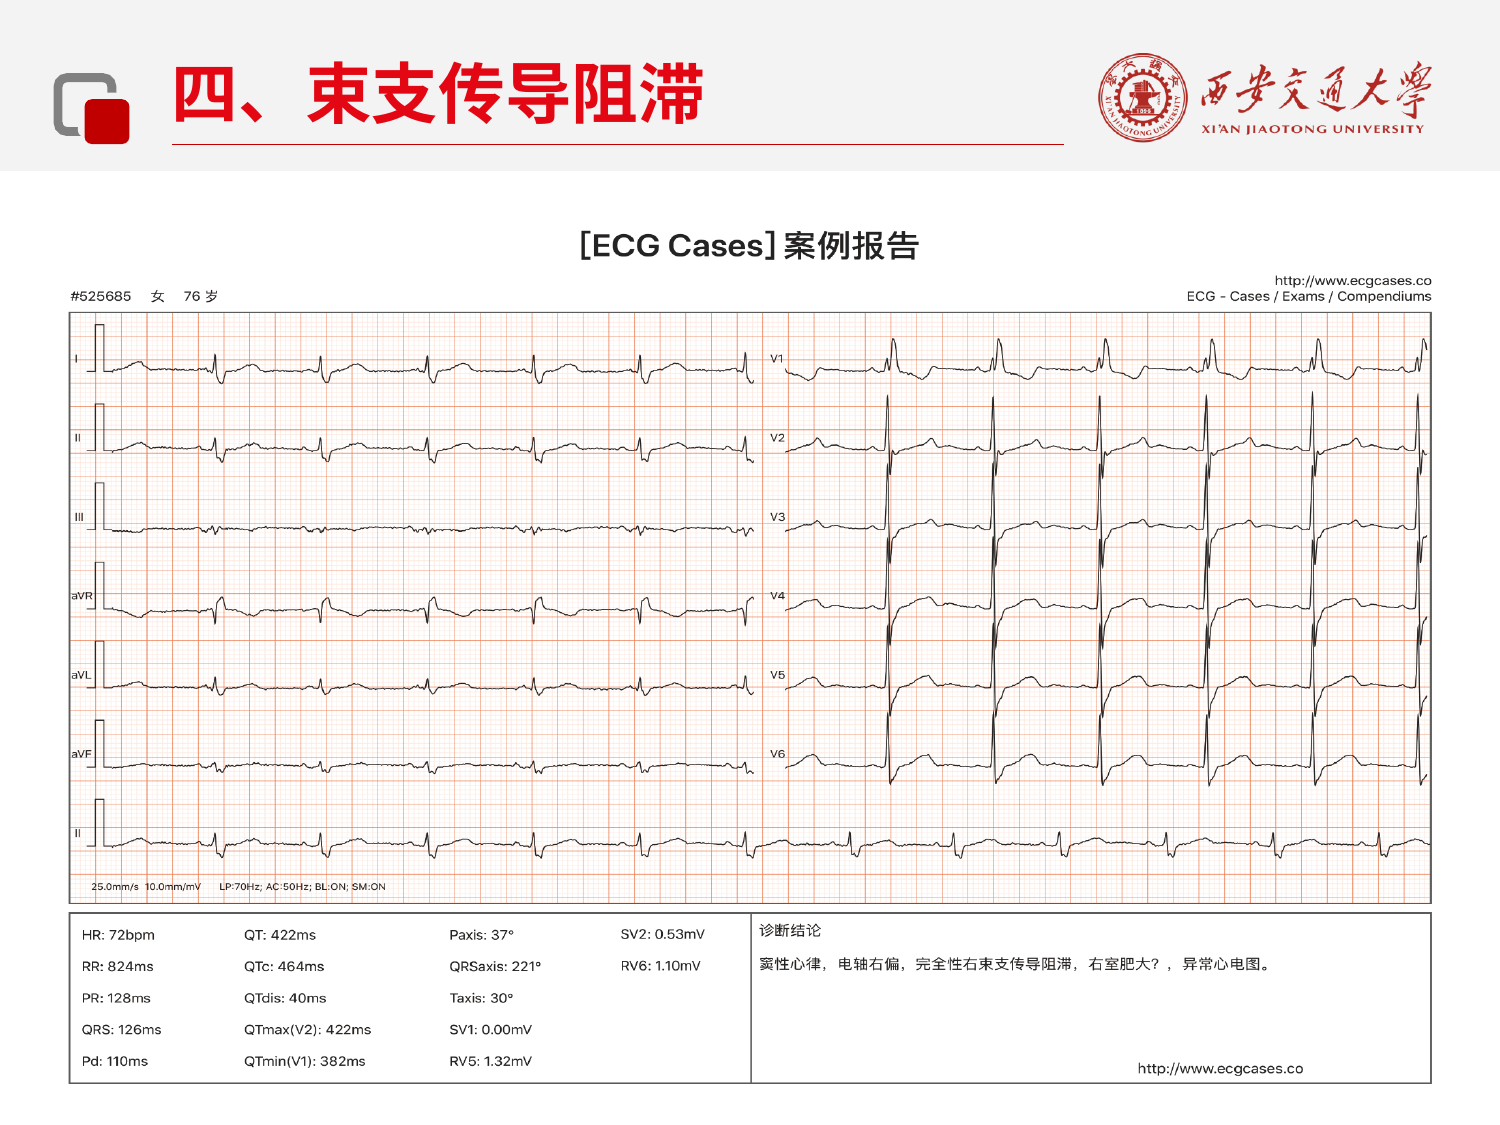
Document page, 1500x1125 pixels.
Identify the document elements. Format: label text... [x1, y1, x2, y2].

text_box 四、束支传导阻滞 [156, 44, 721, 48]
picture [0, 171, 1500, 1125]
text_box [58, 48, 1442, 146]
